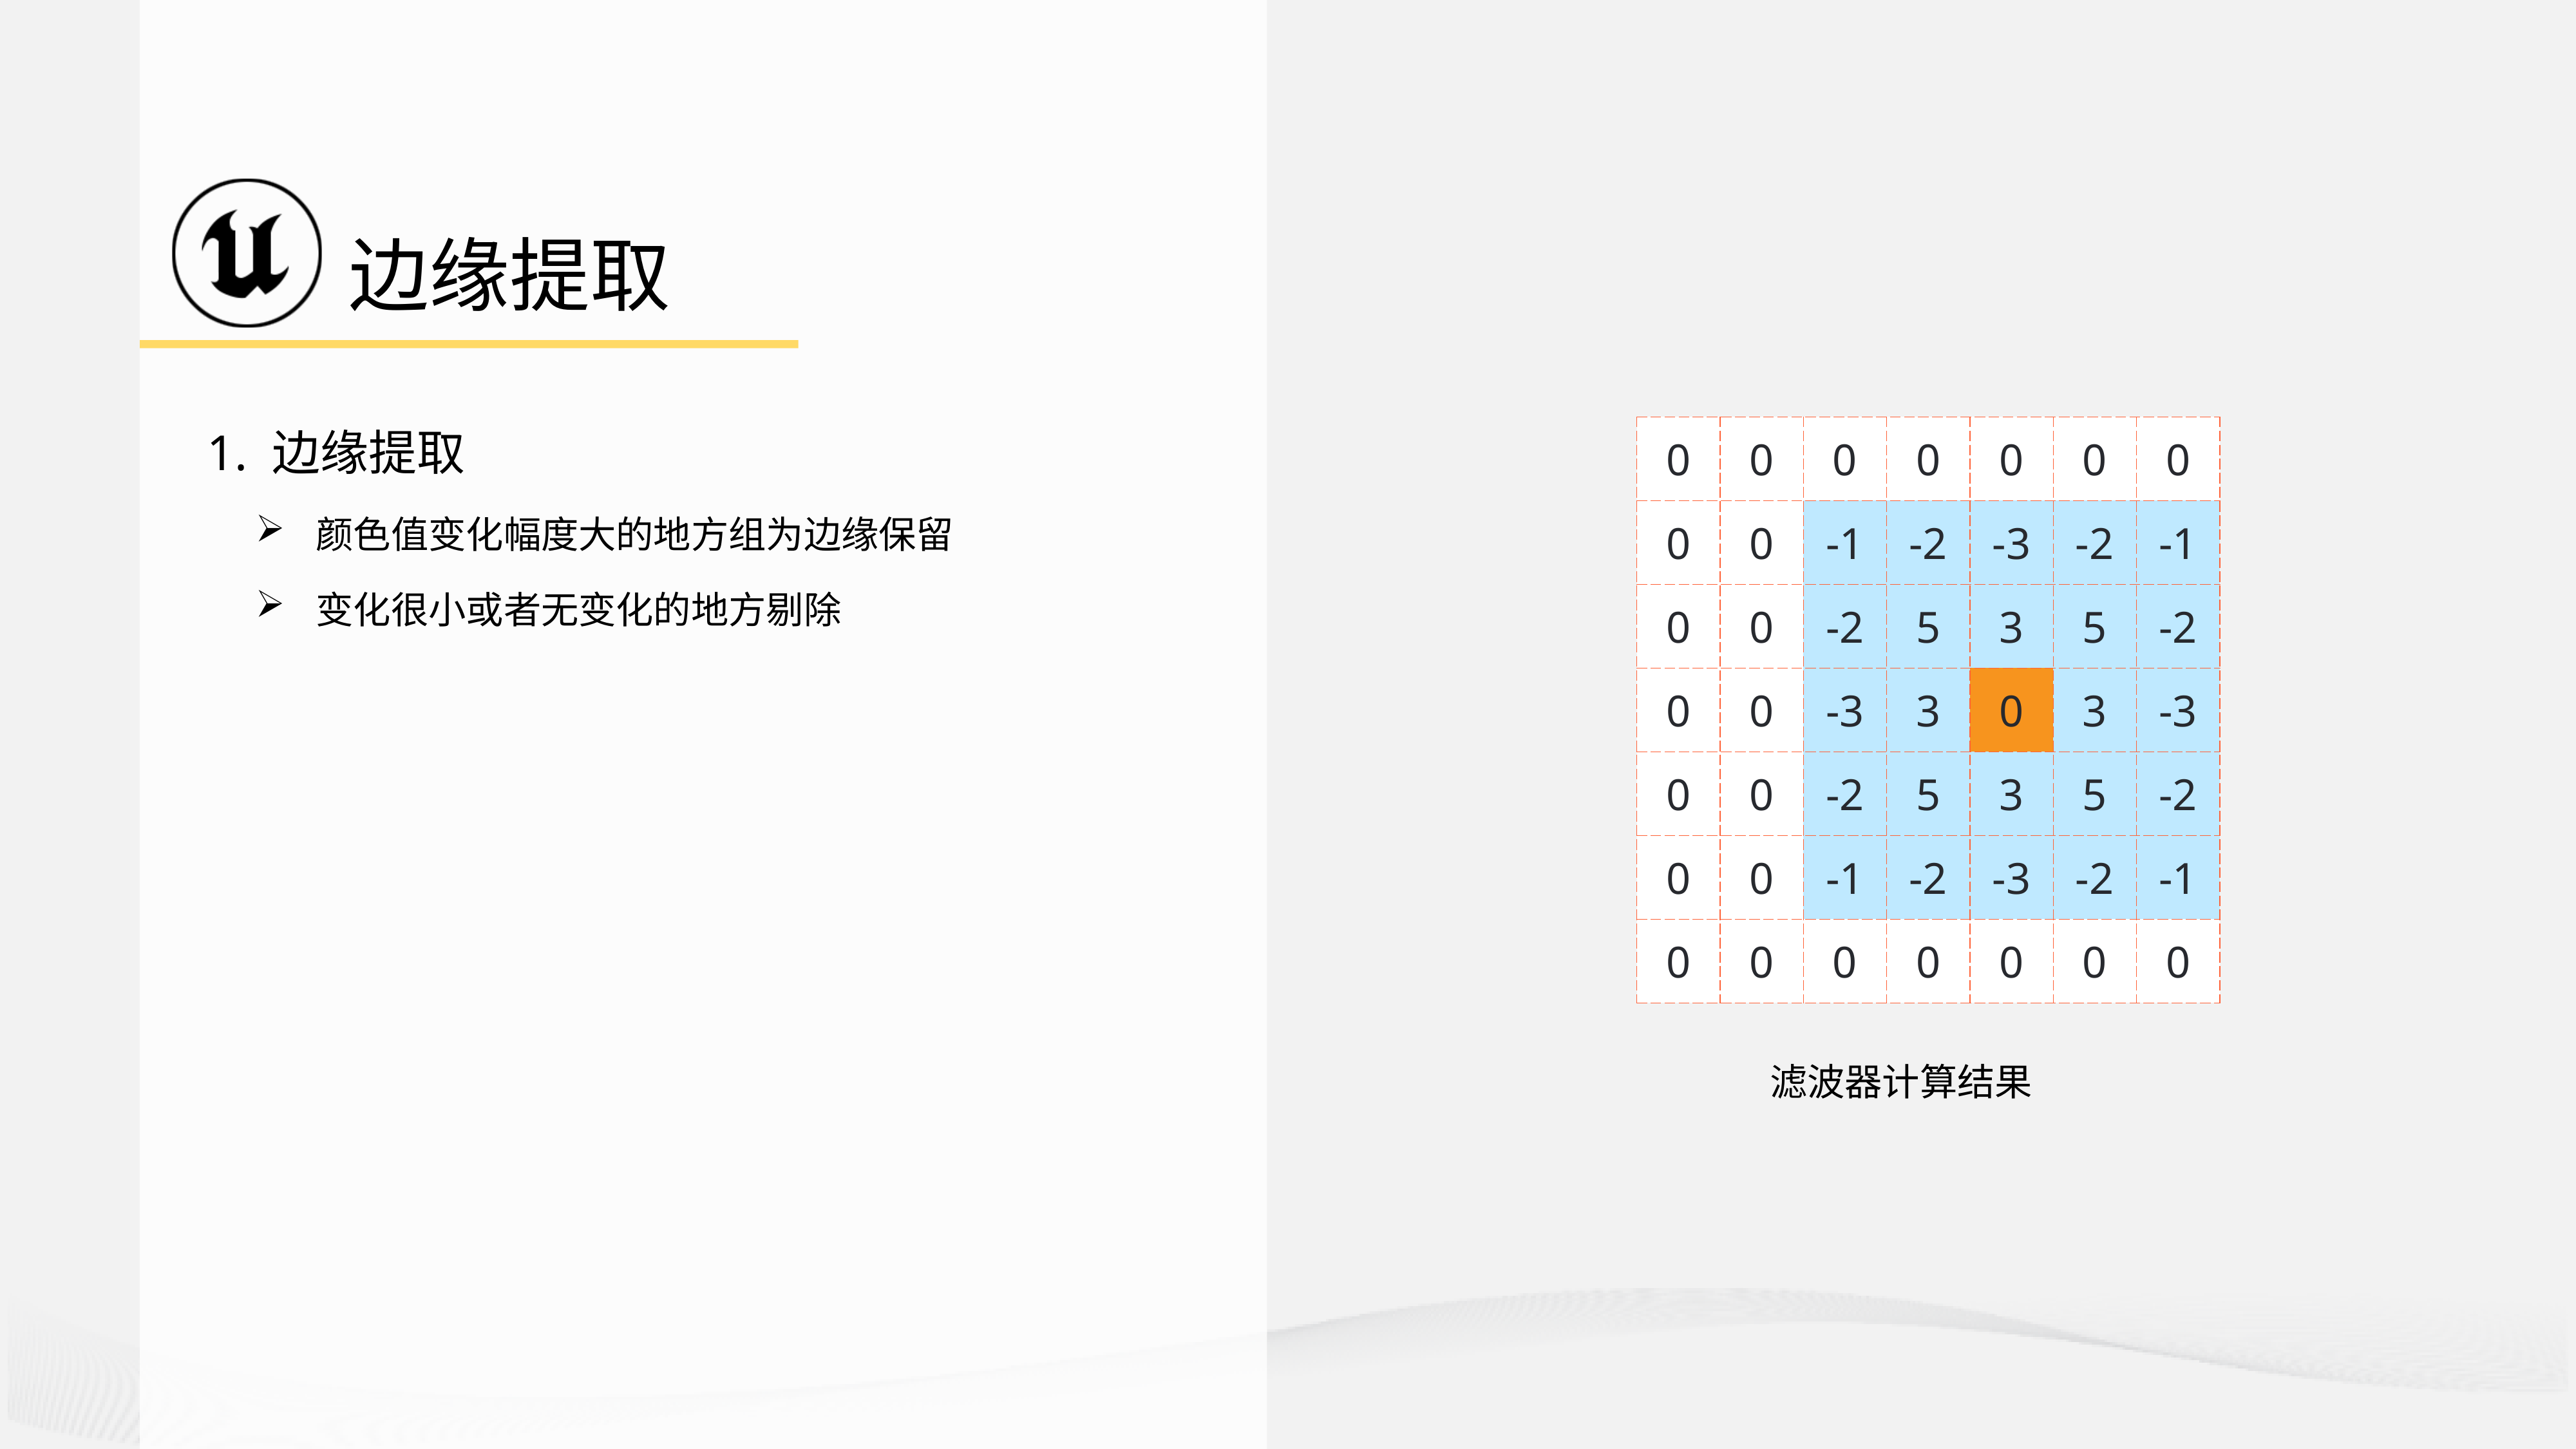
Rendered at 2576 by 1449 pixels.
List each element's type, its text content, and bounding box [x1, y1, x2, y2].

table_header 0 [1887, 417, 1970, 500]
table_cell -2 [1887, 835, 1970, 919]
table_cell 0 [2053, 919, 2137, 1003]
table_cell 3 [2053, 668, 2137, 752]
table_cell -3 [2137, 668, 2220, 752]
table_cell 0 [1637, 835, 1720, 919]
table_cell -2 [1803, 752, 1887, 835]
table_cell 5 [2053, 584, 2137, 668]
table_cell 0 [1720, 668, 1803, 752]
table_cell 0 [2137, 919, 2220, 1003]
table_cell 3 [1970, 752, 2053, 835]
table_cell -3 [1970, 835, 2053, 919]
table_cell 0 [1637, 668, 1720, 752]
table_cell 3 [1970, 584, 2053, 668]
table_header 0 [1803, 417, 1887, 500]
table_cell -3 [1970, 500, 2053, 584]
table_cell 0 [1970, 668, 2053, 752]
table_cell 0 [1720, 752, 1803, 835]
table_cell -2 [2053, 500, 2137, 584]
table_cell 0 [1637, 752, 1720, 835]
picture [170, 176, 323, 330]
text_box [139, 0, 1267, 1449]
table_cell -1 [1803, 500, 1887, 584]
table_cell 0 [1720, 835, 1803, 919]
table_header 0 [1970, 417, 2053, 500]
table_cell 5 [1887, 584, 1970, 668]
table_cell -1 [1803, 835, 1887, 919]
table_cell 5 [2053, 752, 2137, 835]
table_cell 0 [1803, 919, 1887, 1003]
table_header 0 [2137, 417, 2220, 500]
table_cell 0 [1887, 919, 1970, 1003]
table_cell -2 [2137, 752, 2220, 835]
table_cell -2 [1887, 500, 1970, 584]
table_cell 0 [1970, 919, 2053, 1003]
table_cell 0 [1720, 919, 1803, 1003]
table_cell -2 [2137, 584, 2220, 668]
table_cell -2 [2053, 835, 2137, 919]
table_cell 0 [1720, 584, 1803, 668]
table_cell 0 [1637, 500, 1720, 584]
table_cell -1 [2137, 835, 2220, 919]
table_cell 0 [1637, 584, 1720, 668]
table_header 0 [1637, 417, 1720, 500]
text_box 滤波器计算结果 [1764, 1053, 2038, 1109]
table_cell -2 [1803, 584, 1887, 668]
table_cell 3 [1887, 668, 1970, 752]
table_cell 0 [1720, 500, 1803, 584]
table_header 0 [2053, 417, 2137, 500]
table_cell -3 [1803, 668, 1887, 752]
table_cell 0 [1637, 919, 1720, 1003]
table_cell -1 [2137, 500, 2220, 584]
table_cell 5 [1887, 752, 1970, 835]
table_header 0 [1720, 417, 1803, 500]
